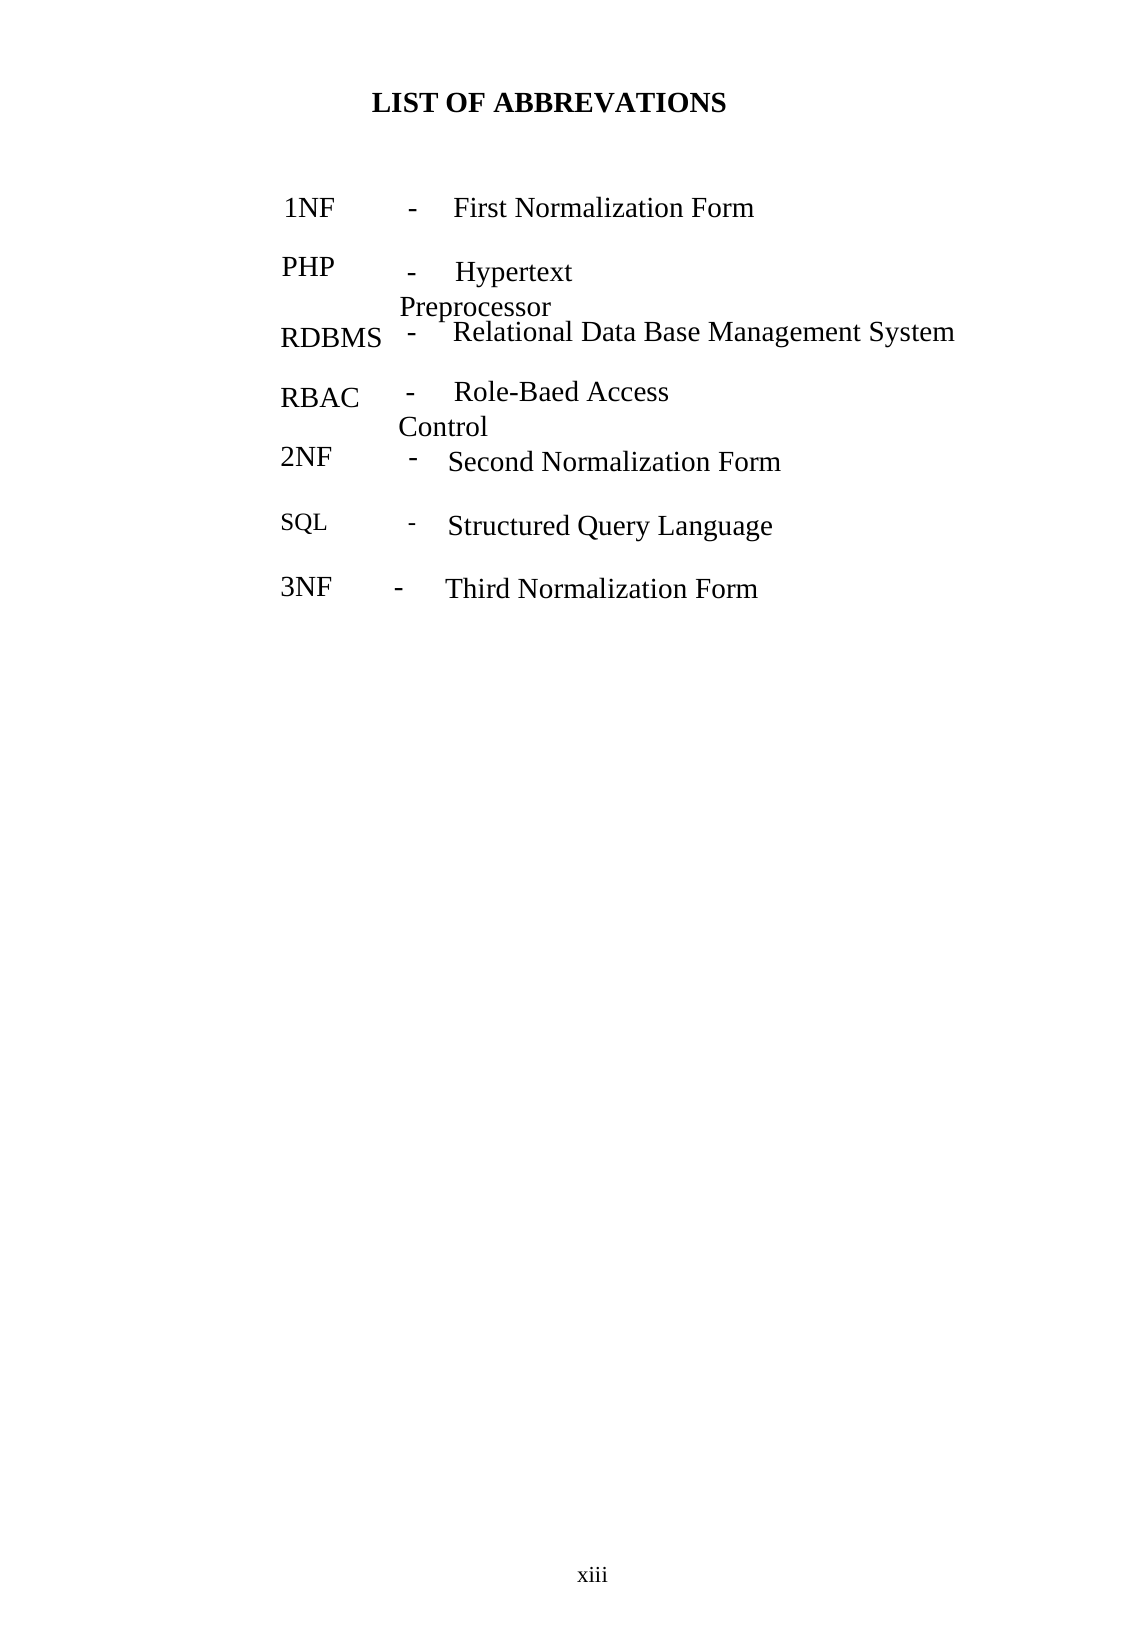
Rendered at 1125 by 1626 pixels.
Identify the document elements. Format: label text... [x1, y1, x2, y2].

text_box xiii [574, 1559, 638, 1588]
text_box Structured Query Language [445, 506, 774, 542]
text_box - Hypertext Preprocessor [397, 252, 730, 312]
text_box PHP [279, 247, 338, 283]
text_box LIST OF ABBREVATIONS [369, 83, 730, 119]
text_box Third Normalization Form [443, 568, 759, 605]
text_box RDBMS RBAC 2NF - SQL - 3NF - [278, 286, 446, 603]
text_box Second Normalization Form [445, 441, 783, 477]
text_box - First Normalization Form [405, 188, 772, 224]
text_box 1NF [281, 188, 340, 224]
text_box - Relational Data Base Management System [397, 312, 988, 348]
text_box - Role-Baed Access Control [446, 372, 765, 441]
